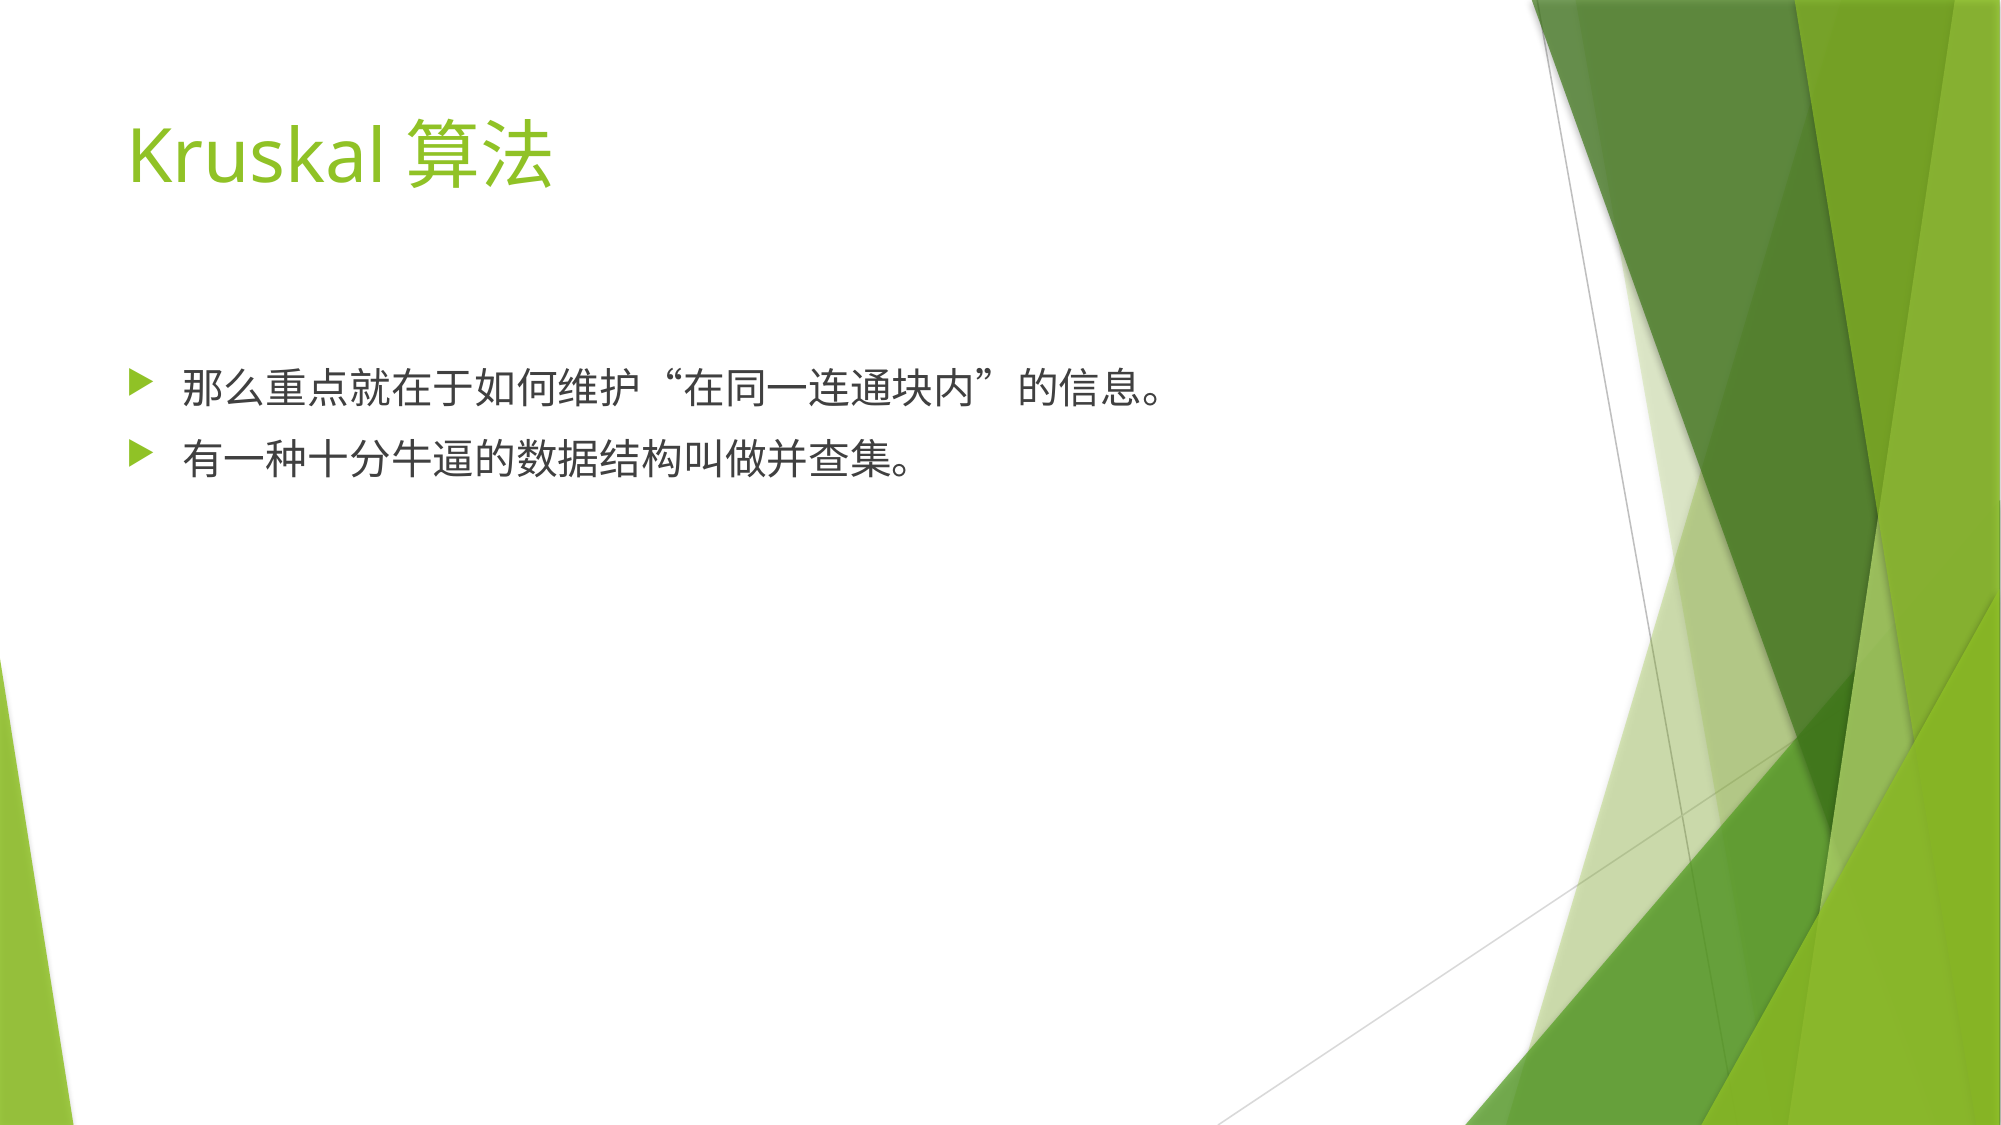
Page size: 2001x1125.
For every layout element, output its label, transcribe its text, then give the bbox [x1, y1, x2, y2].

title Kruskal算法 [111, 99, 1522, 317]
list 那么重点就在于如何维护“在同一连通块内”的信息。 有一种十分牛逼的数据结构叫做并查集。 [111, 354, 1522, 992]
